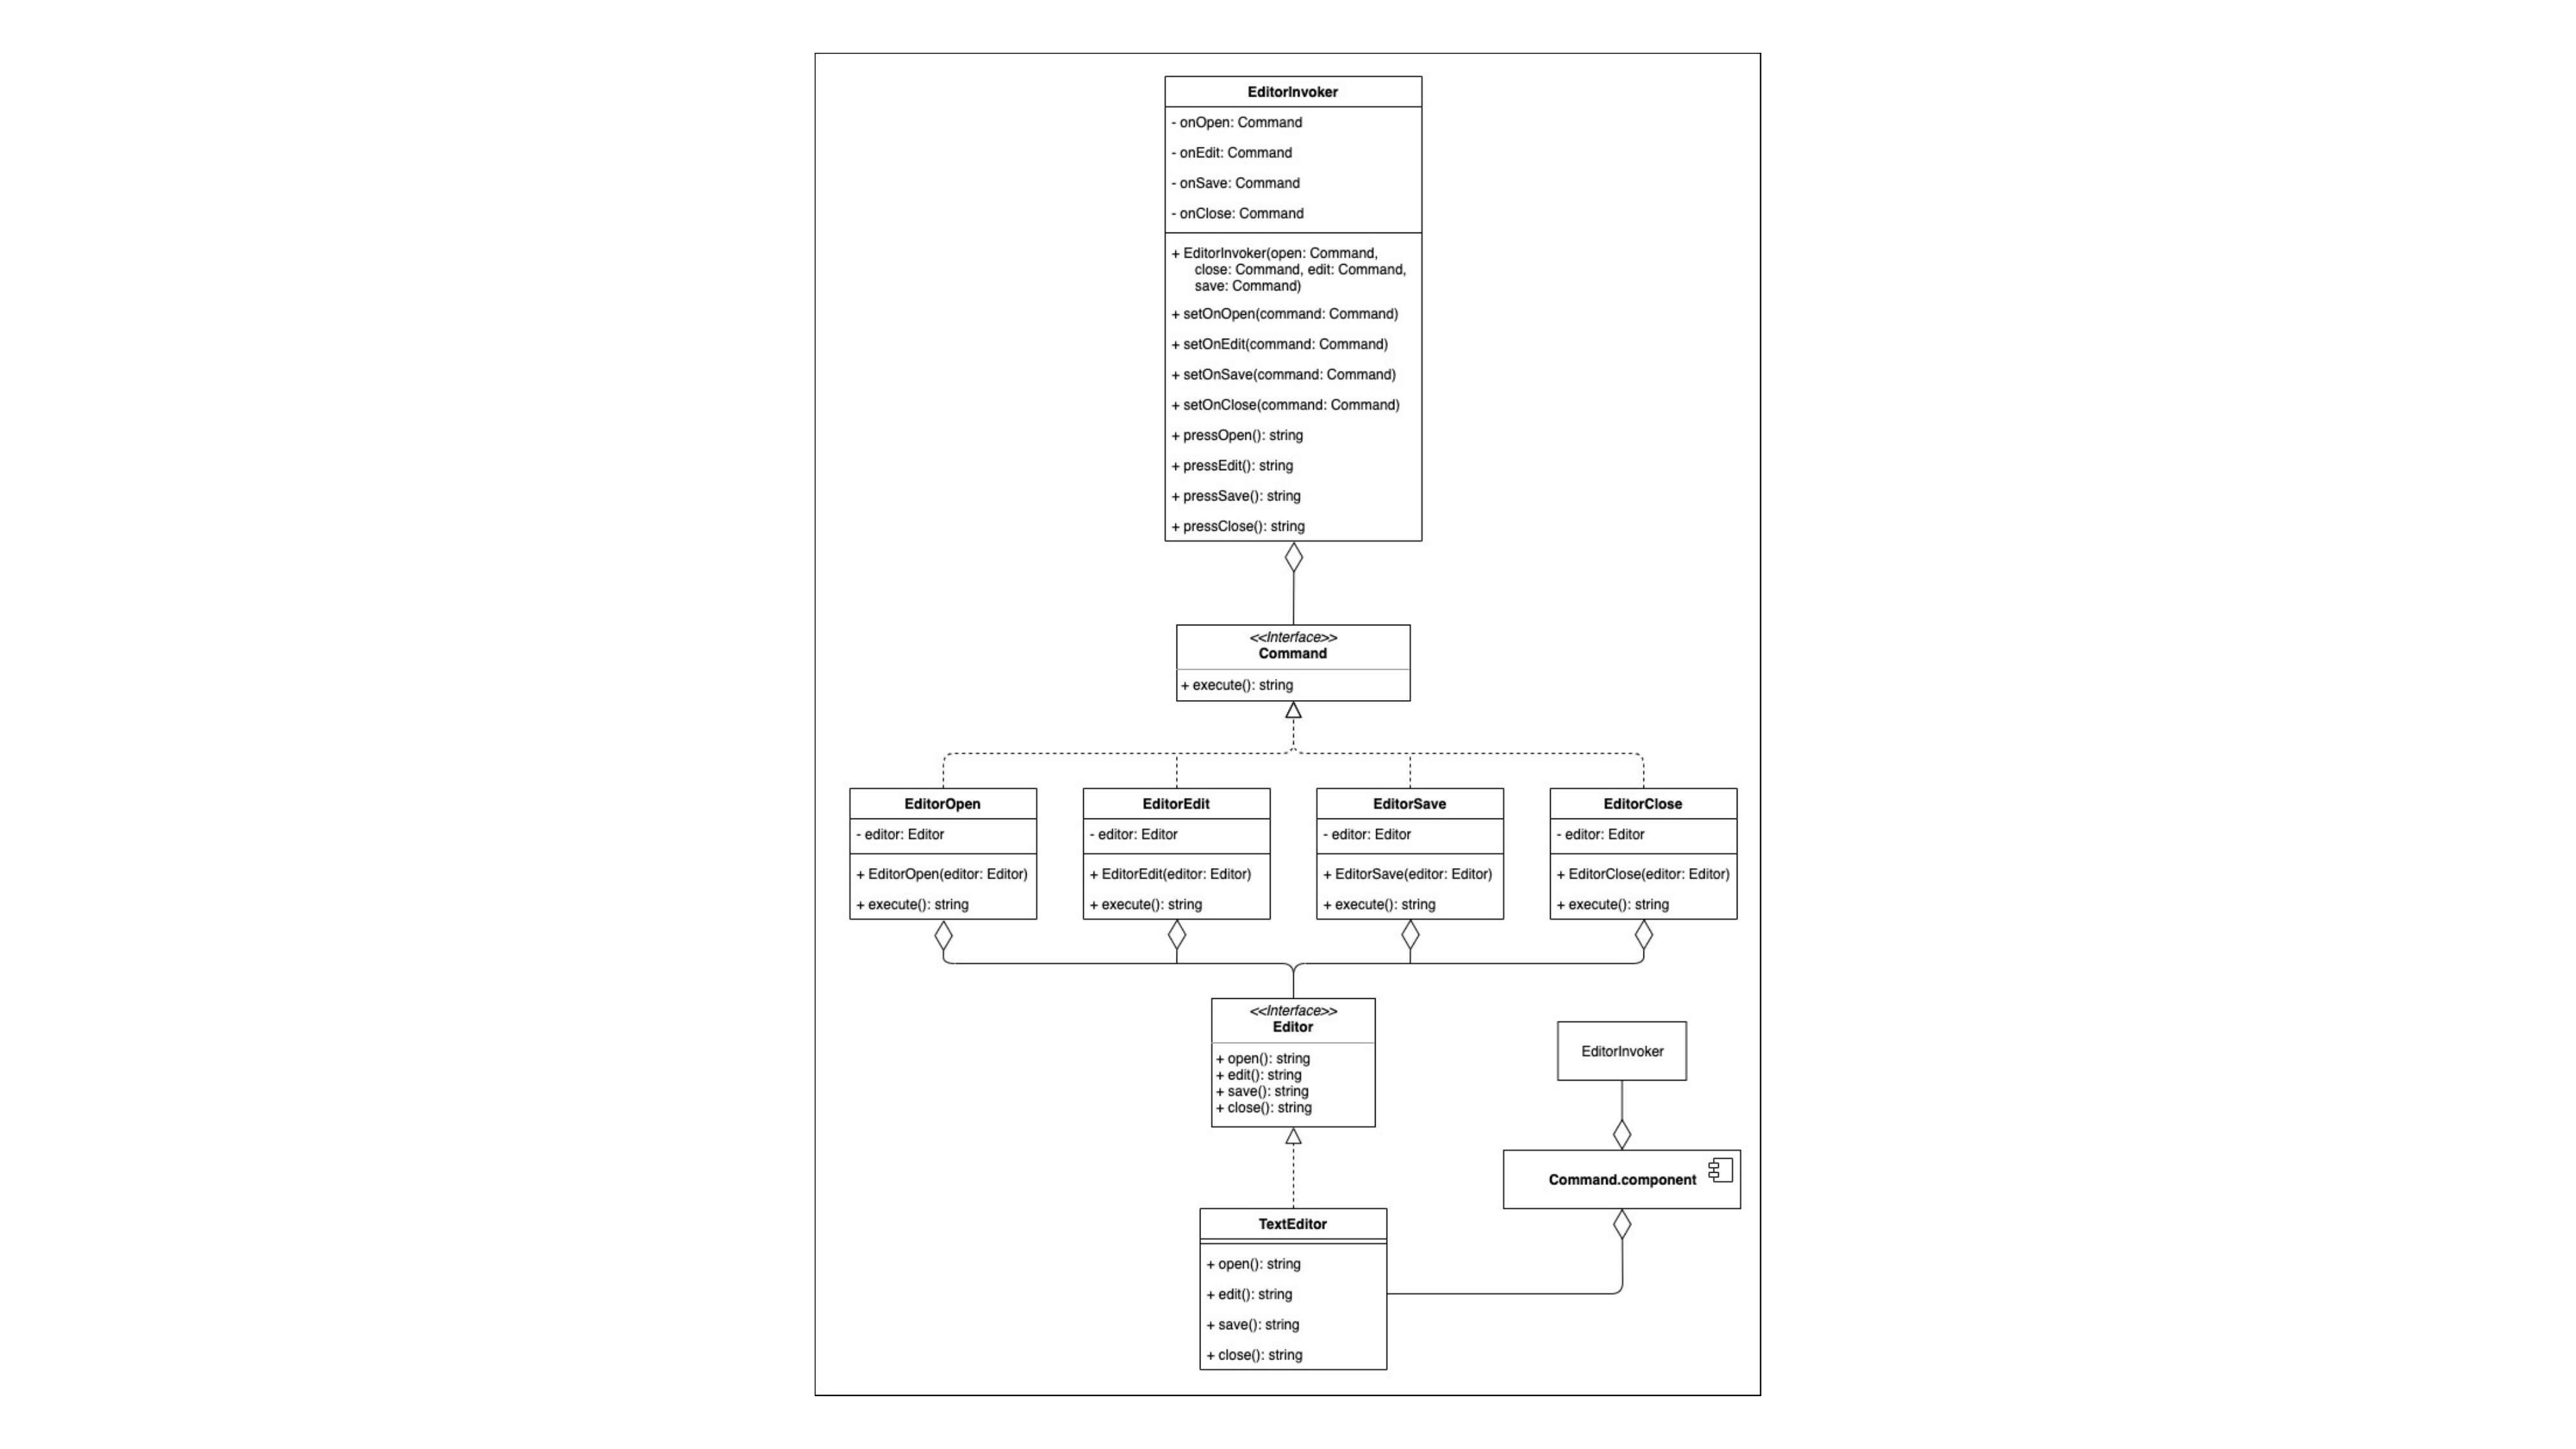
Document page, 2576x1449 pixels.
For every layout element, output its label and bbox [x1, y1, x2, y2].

picture [815, 53, 1761, 1396]
